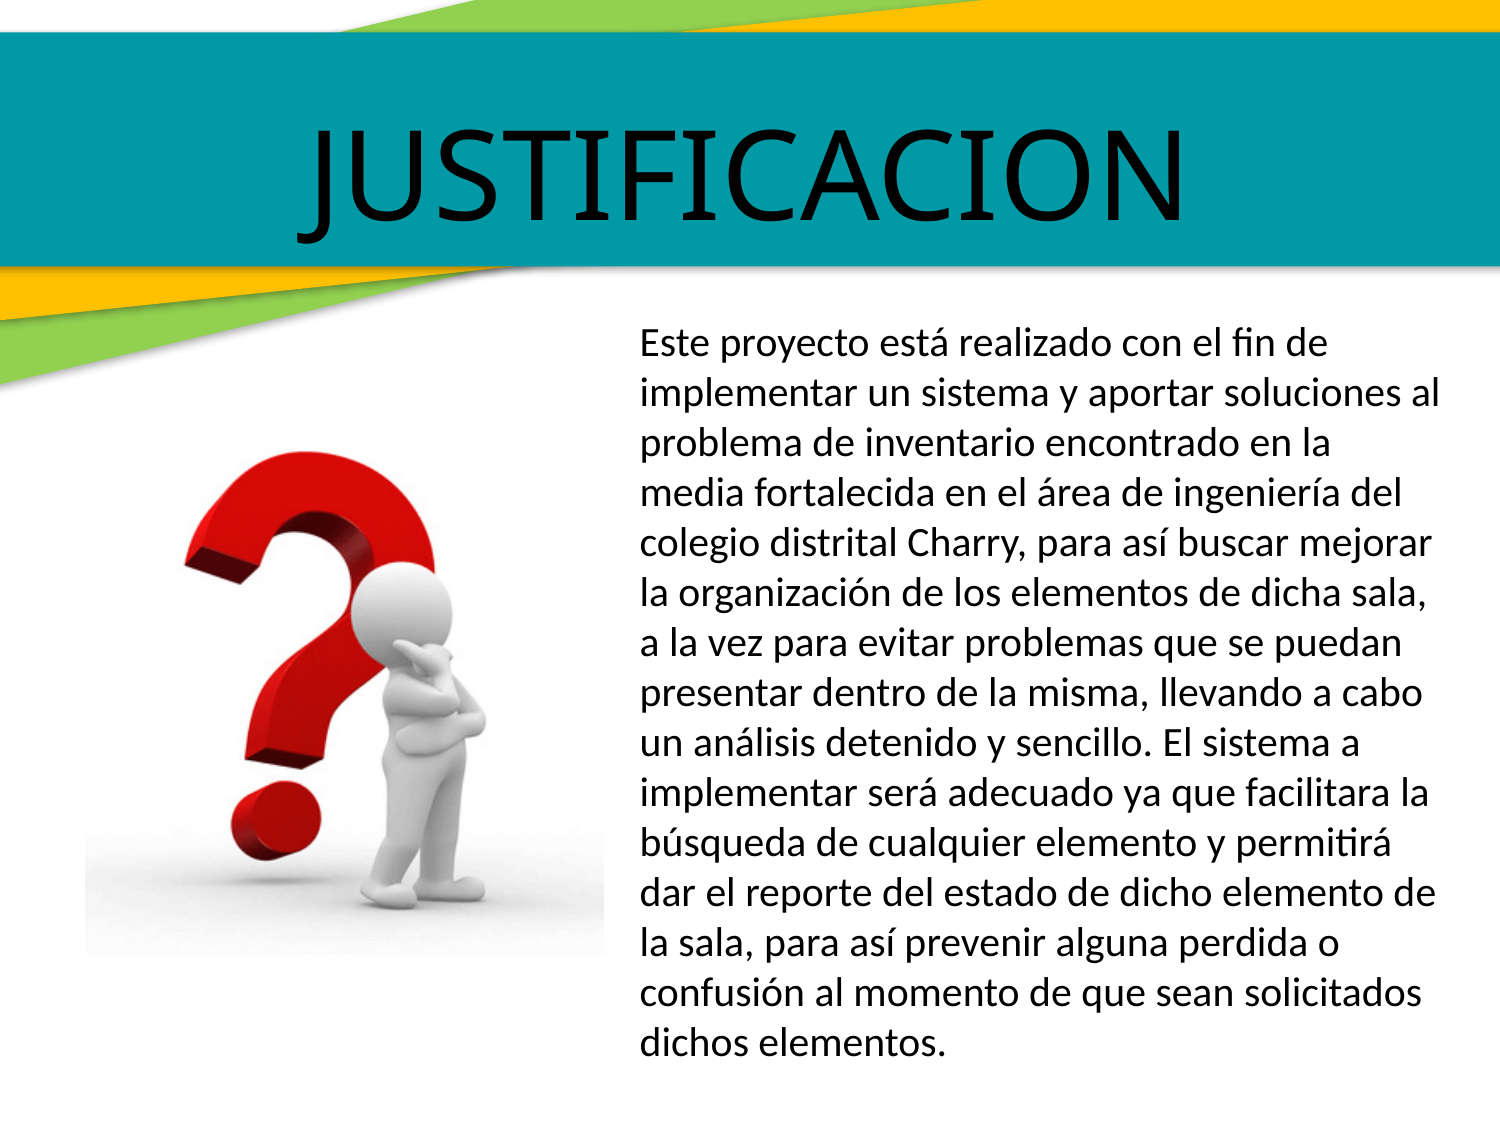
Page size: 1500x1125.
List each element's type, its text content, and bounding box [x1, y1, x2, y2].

text_box Este proyecto está realizado con el fin de implementar un sistema y aportar soluciones al problema de inventario encontrado en la media fortalecida en el área de ingeniería del colegio distrital Charry, para así buscar mejorar la organización de los elementos de dicha sala, a la vez para evitar problemas que se puedan presentar dentro de la misma, llevando a cabo un análisis detenido y sencillo. El sistema a implementar será adecuado ya que facilitara la búsqueda de cualquier elemento y permitirá dar el reporte del estado de dicho elemento de la sala, para así prevenir alguna perdida o confusión al momento de que sean solicitados dichos elementos. [624, 307, 1460, 1073]
text_box JUSTIFICACION [40, 88, 1460, 254]
picture [85, 425, 604, 955]
